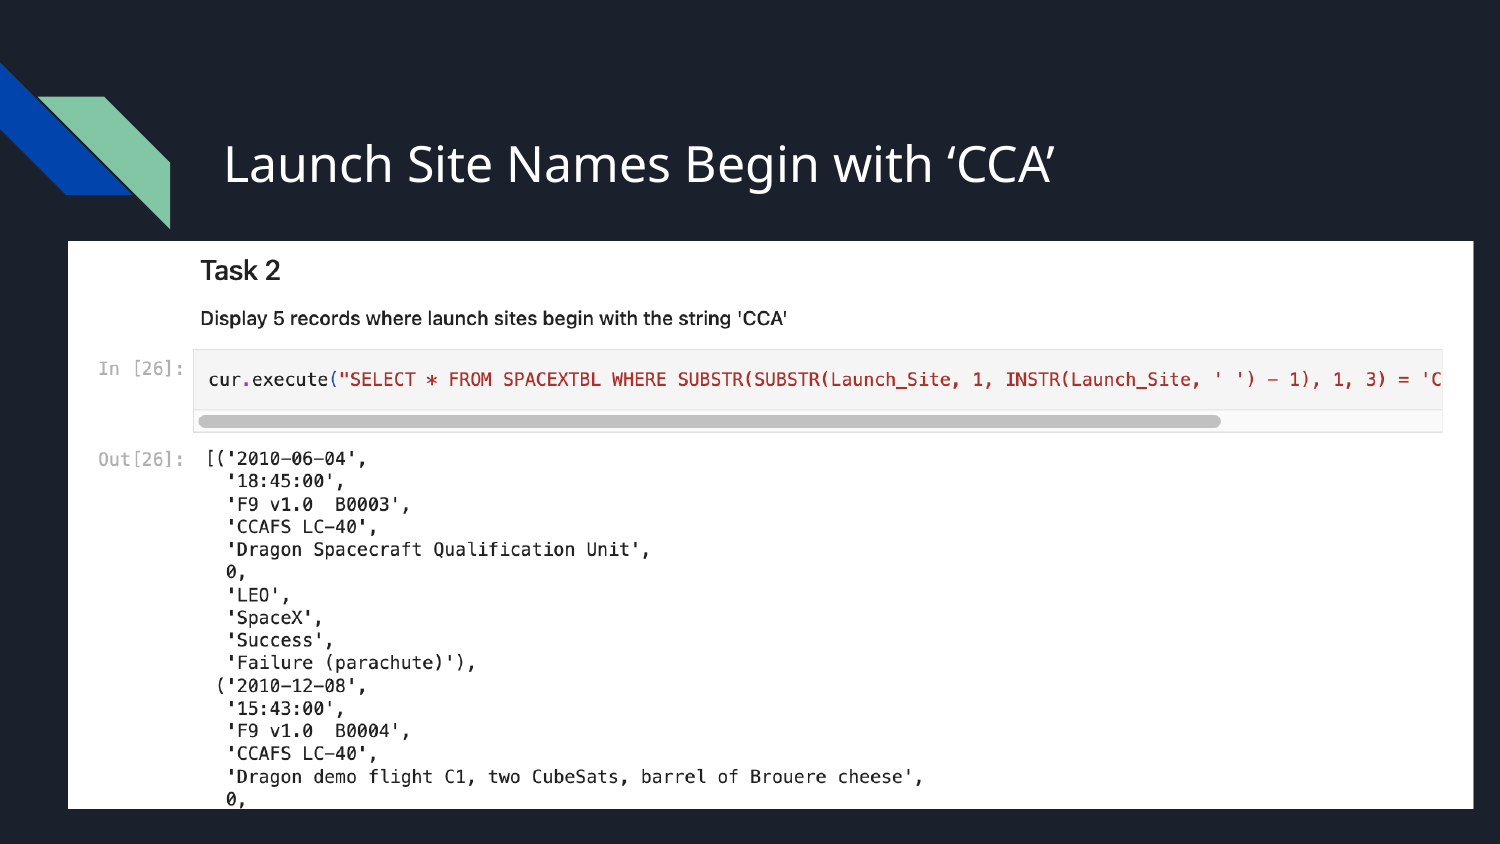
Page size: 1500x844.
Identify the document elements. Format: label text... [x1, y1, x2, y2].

picture [68, 241, 1474, 809]
title Launch Site Names Begin with ‘CCA’ [208, 117, 1363, 227]
